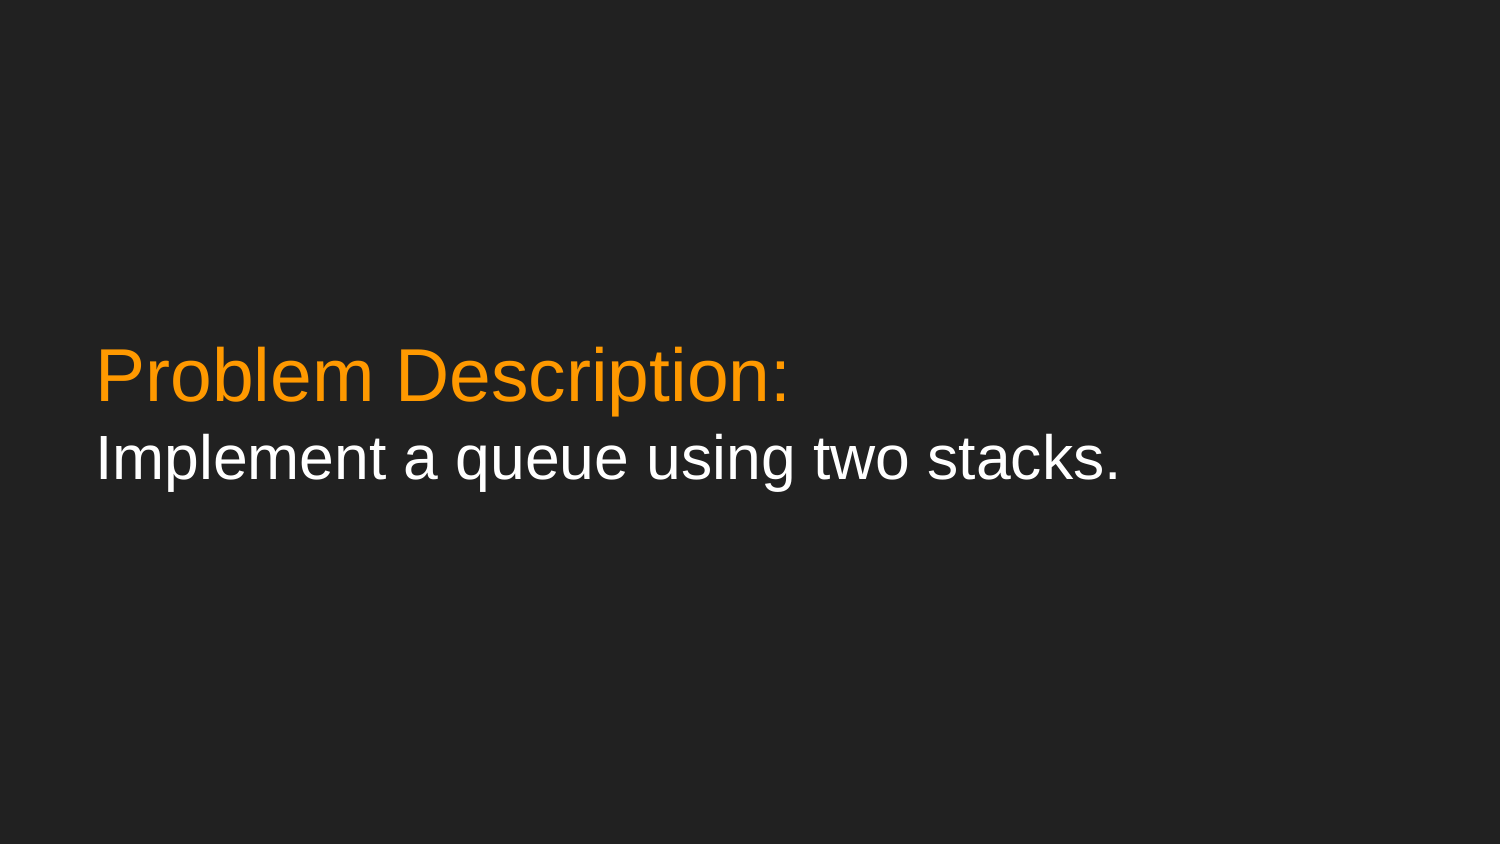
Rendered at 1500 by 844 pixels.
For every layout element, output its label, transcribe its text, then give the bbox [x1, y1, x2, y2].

title Problem Description: Implement a queue using two stacks. [80, 73, 1338, 745]
